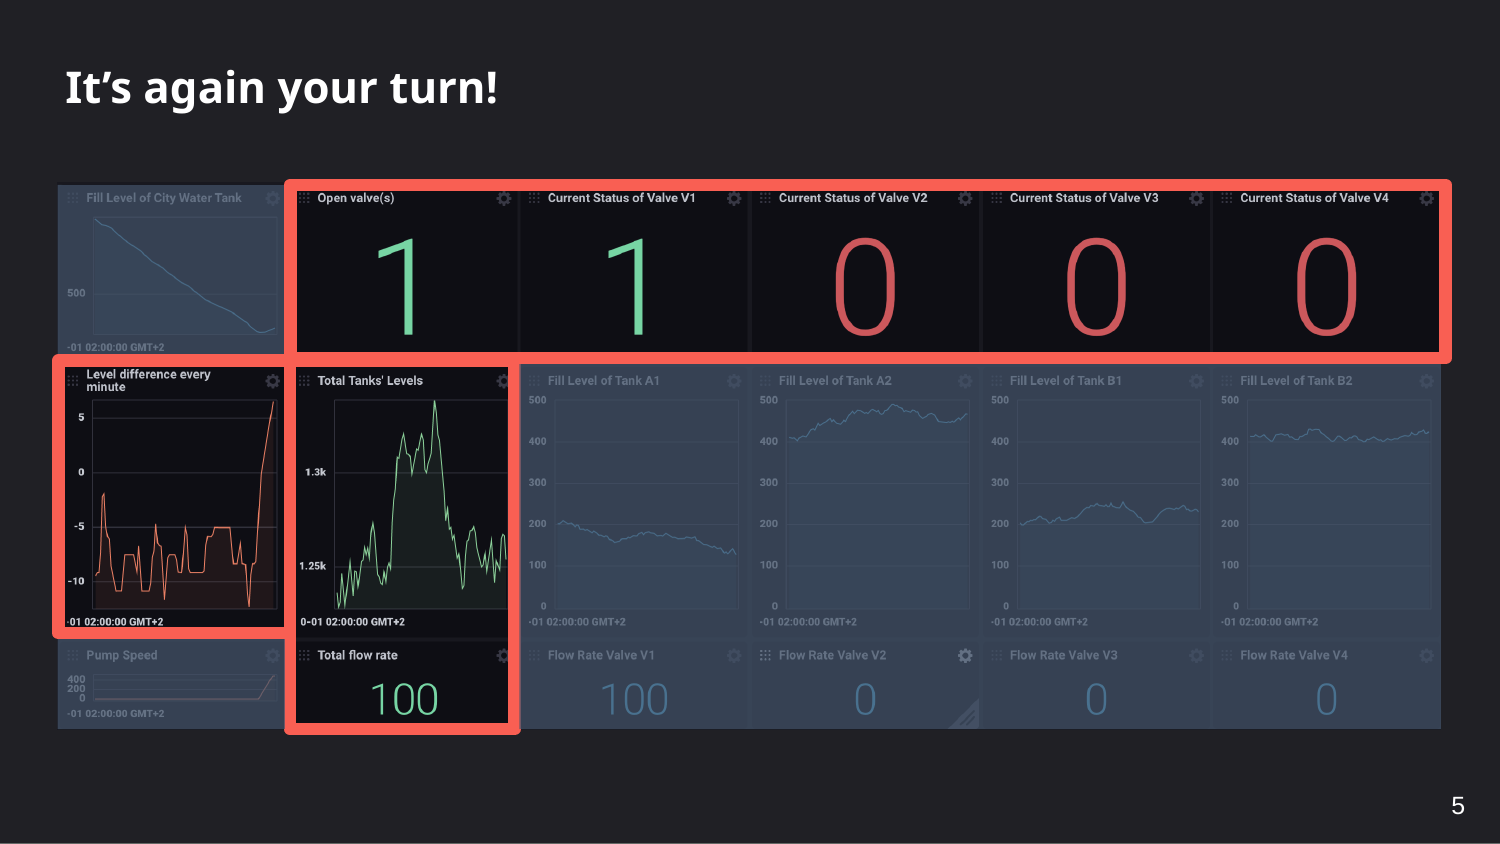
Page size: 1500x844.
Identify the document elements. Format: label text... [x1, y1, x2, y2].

slide_number 5 [1142, 782, 1481, 828]
title It’s again your turn! [54, 41, 1401, 138]
picture [57, 182, 1442, 730]
text_box [1443, 183, 1448, 360]
